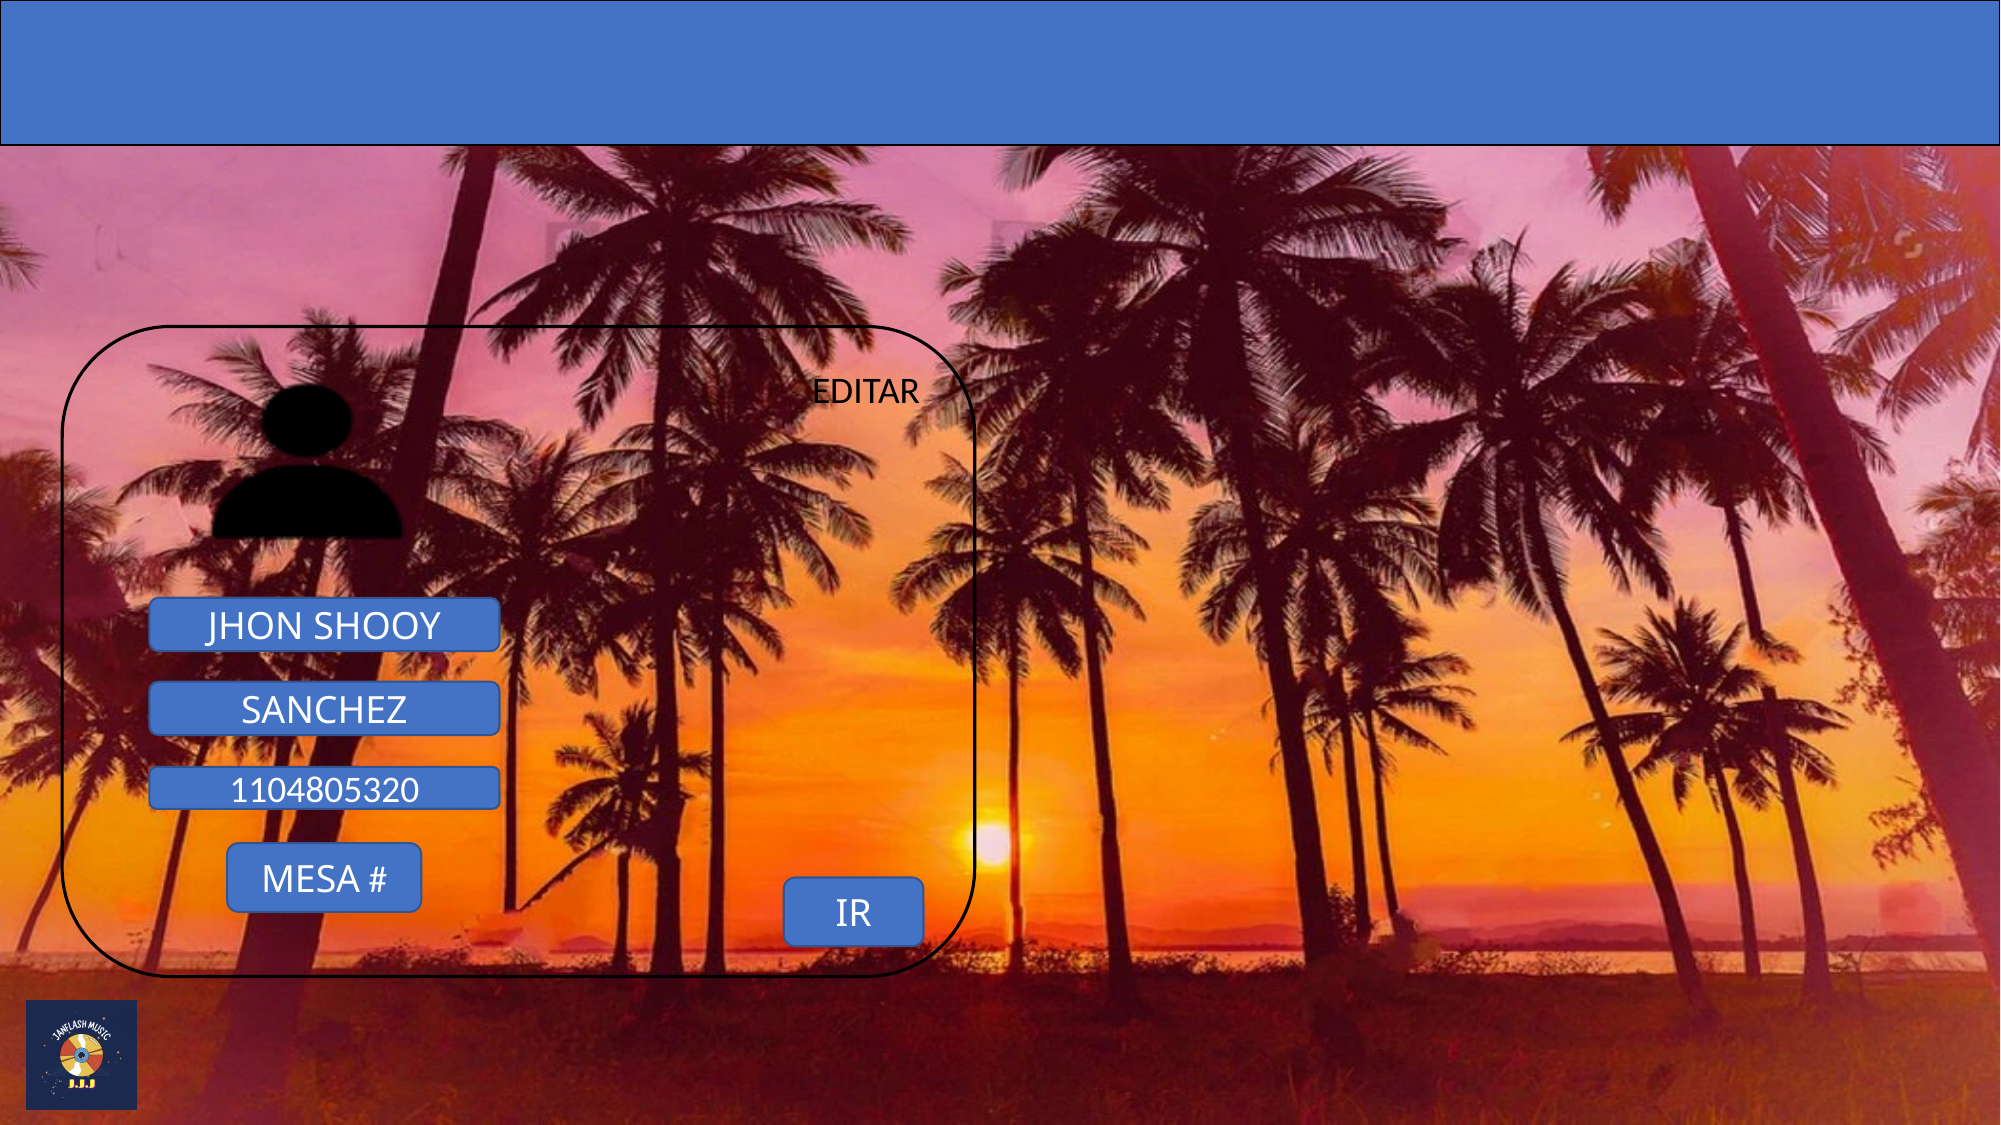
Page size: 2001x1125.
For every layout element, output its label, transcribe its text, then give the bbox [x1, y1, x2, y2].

text_box [0, 0, 2000, 146]
text_box SANCHEZ [148, 680, 501, 737]
picture [0, 0, 2001, 1125]
text_box 1104805320 [148, 765, 501, 810]
text_box IR [782, 876, 925, 948]
text_box [61, 325, 976, 978]
text_box JHON SHOOY [148, 596, 501, 653]
text_box EDITAR [797, 358, 935, 419]
text_box MESA # [226, 842, 423, 913]
